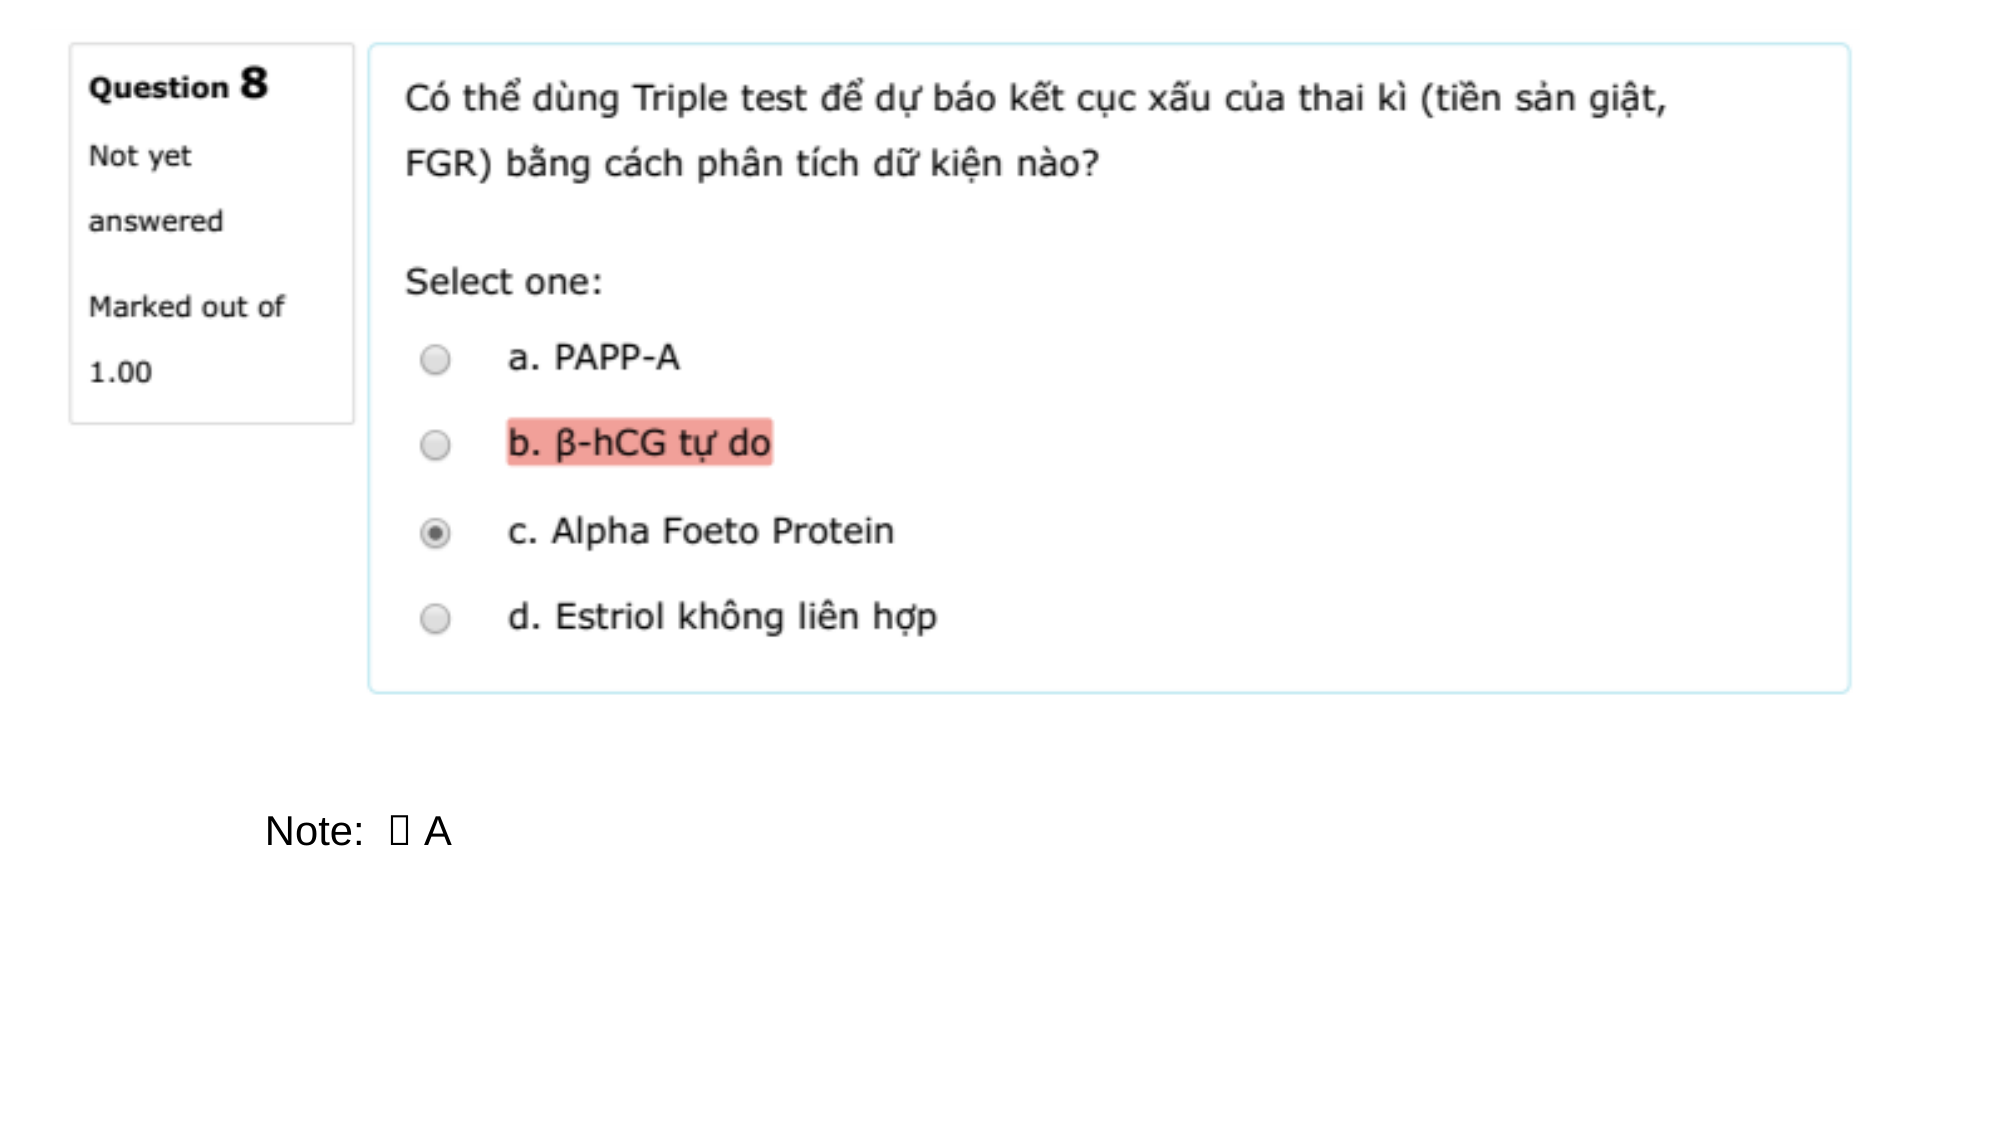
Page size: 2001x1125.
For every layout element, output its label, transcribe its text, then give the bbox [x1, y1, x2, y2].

subtitle Note:  A [249, 801, 1750, 1093]
picture [29, 28, 1860, 700]
